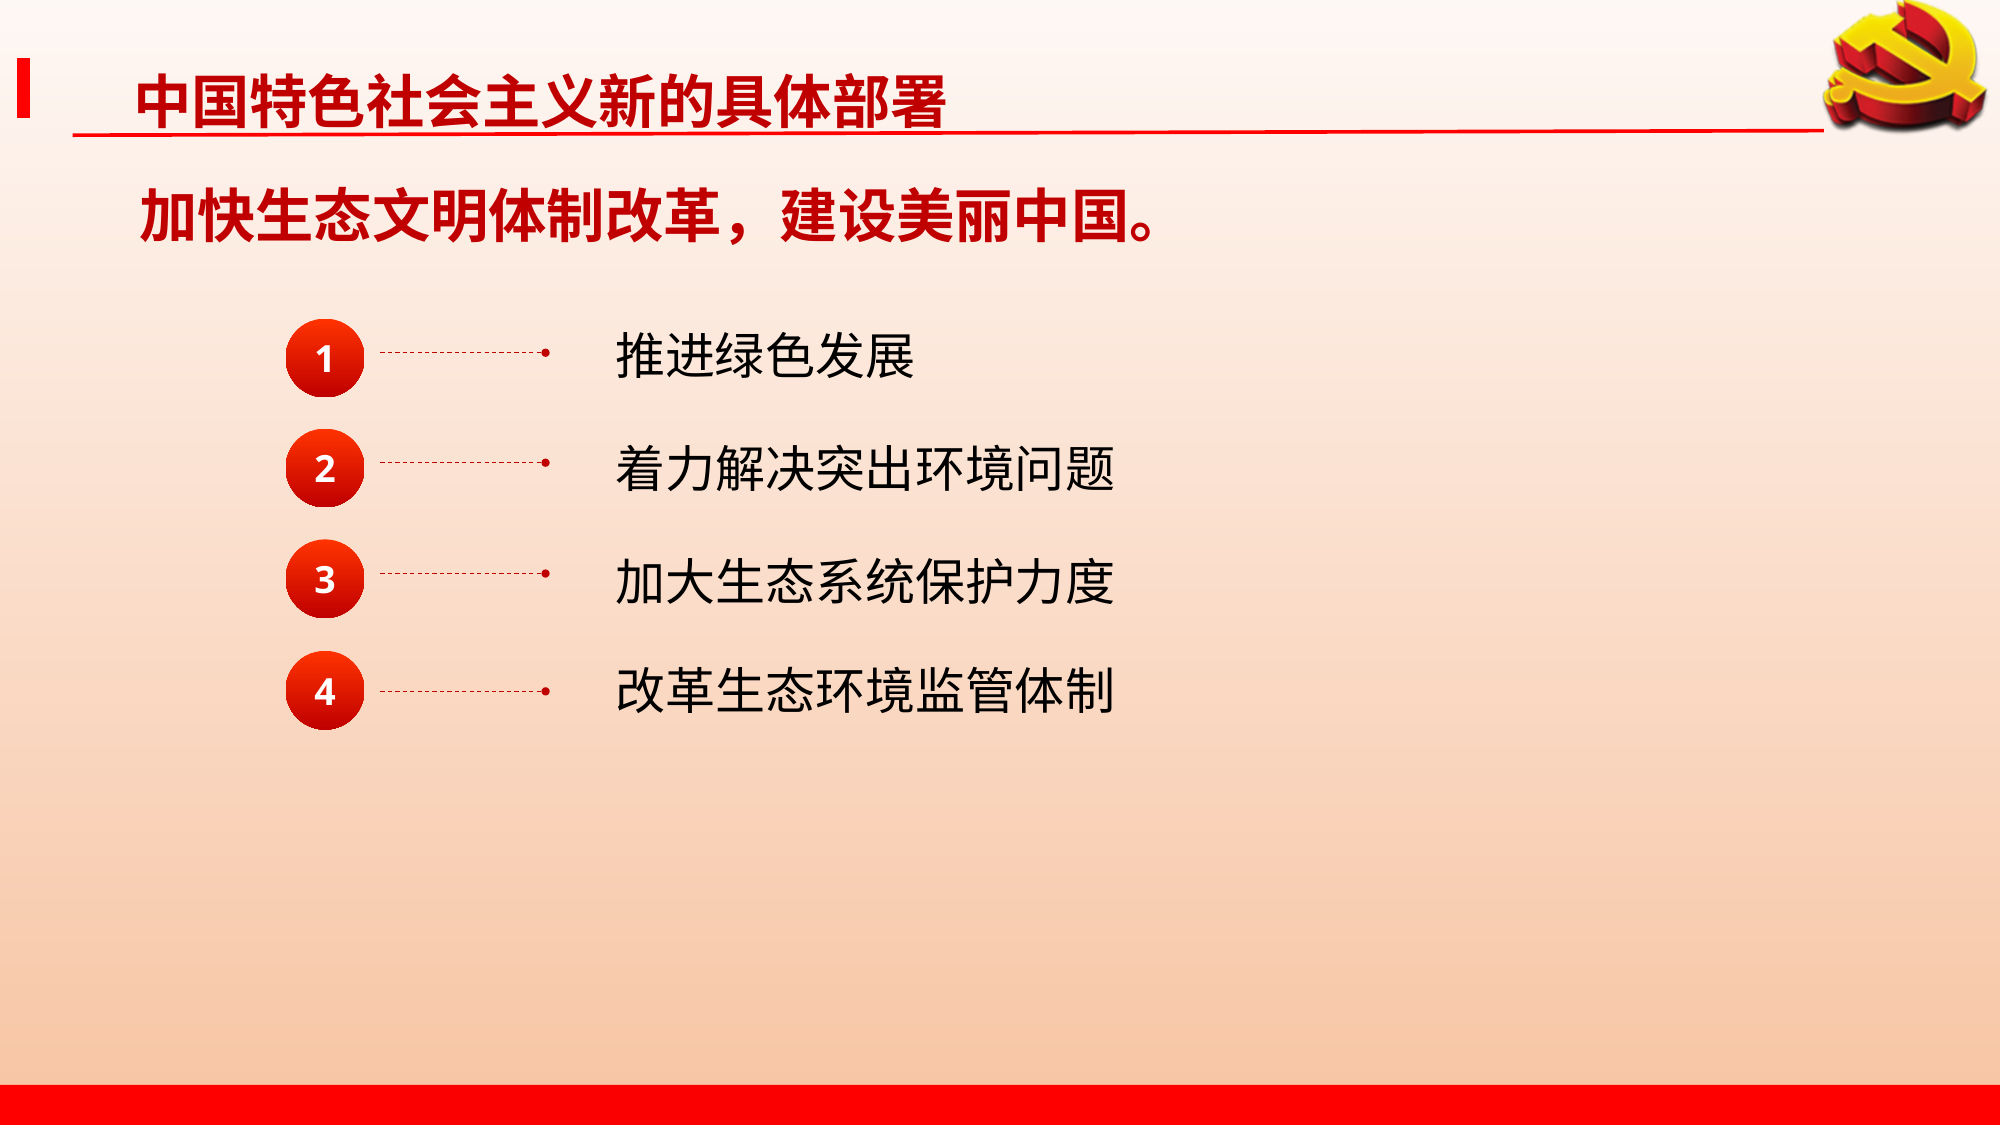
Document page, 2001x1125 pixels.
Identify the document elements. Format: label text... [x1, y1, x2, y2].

text_box 着力解决突出环境问题 [600, 417, 1347, 505]
text_box [17, 58, 30, 118]
text_box 2 [284, 427, 366, 509]
text_box 3 [284, 538, 366, 620]
text_box 4 [284, 649, 366, 731]
picture [1817, 0, 2000, 136]
text_box 1 [284, 317, 366, 399]
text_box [72, 130, 1817, 136]
text_box 改革生态环境监管体制 [600, 639, 1347, 727]
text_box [0, 1084, 2000, 1125]
text_box 加快生态文明体制改革，建设美丽中国。 [124, 172, 1876, 257]
text_box 加大生态系统保护力度 [600, 531, 1347, 619]
text_box 推进绿色发展 [600, 304, 1347, 392]
text_box 中国特色社会主义新的具体部署 [96, 65, 986, 130]
